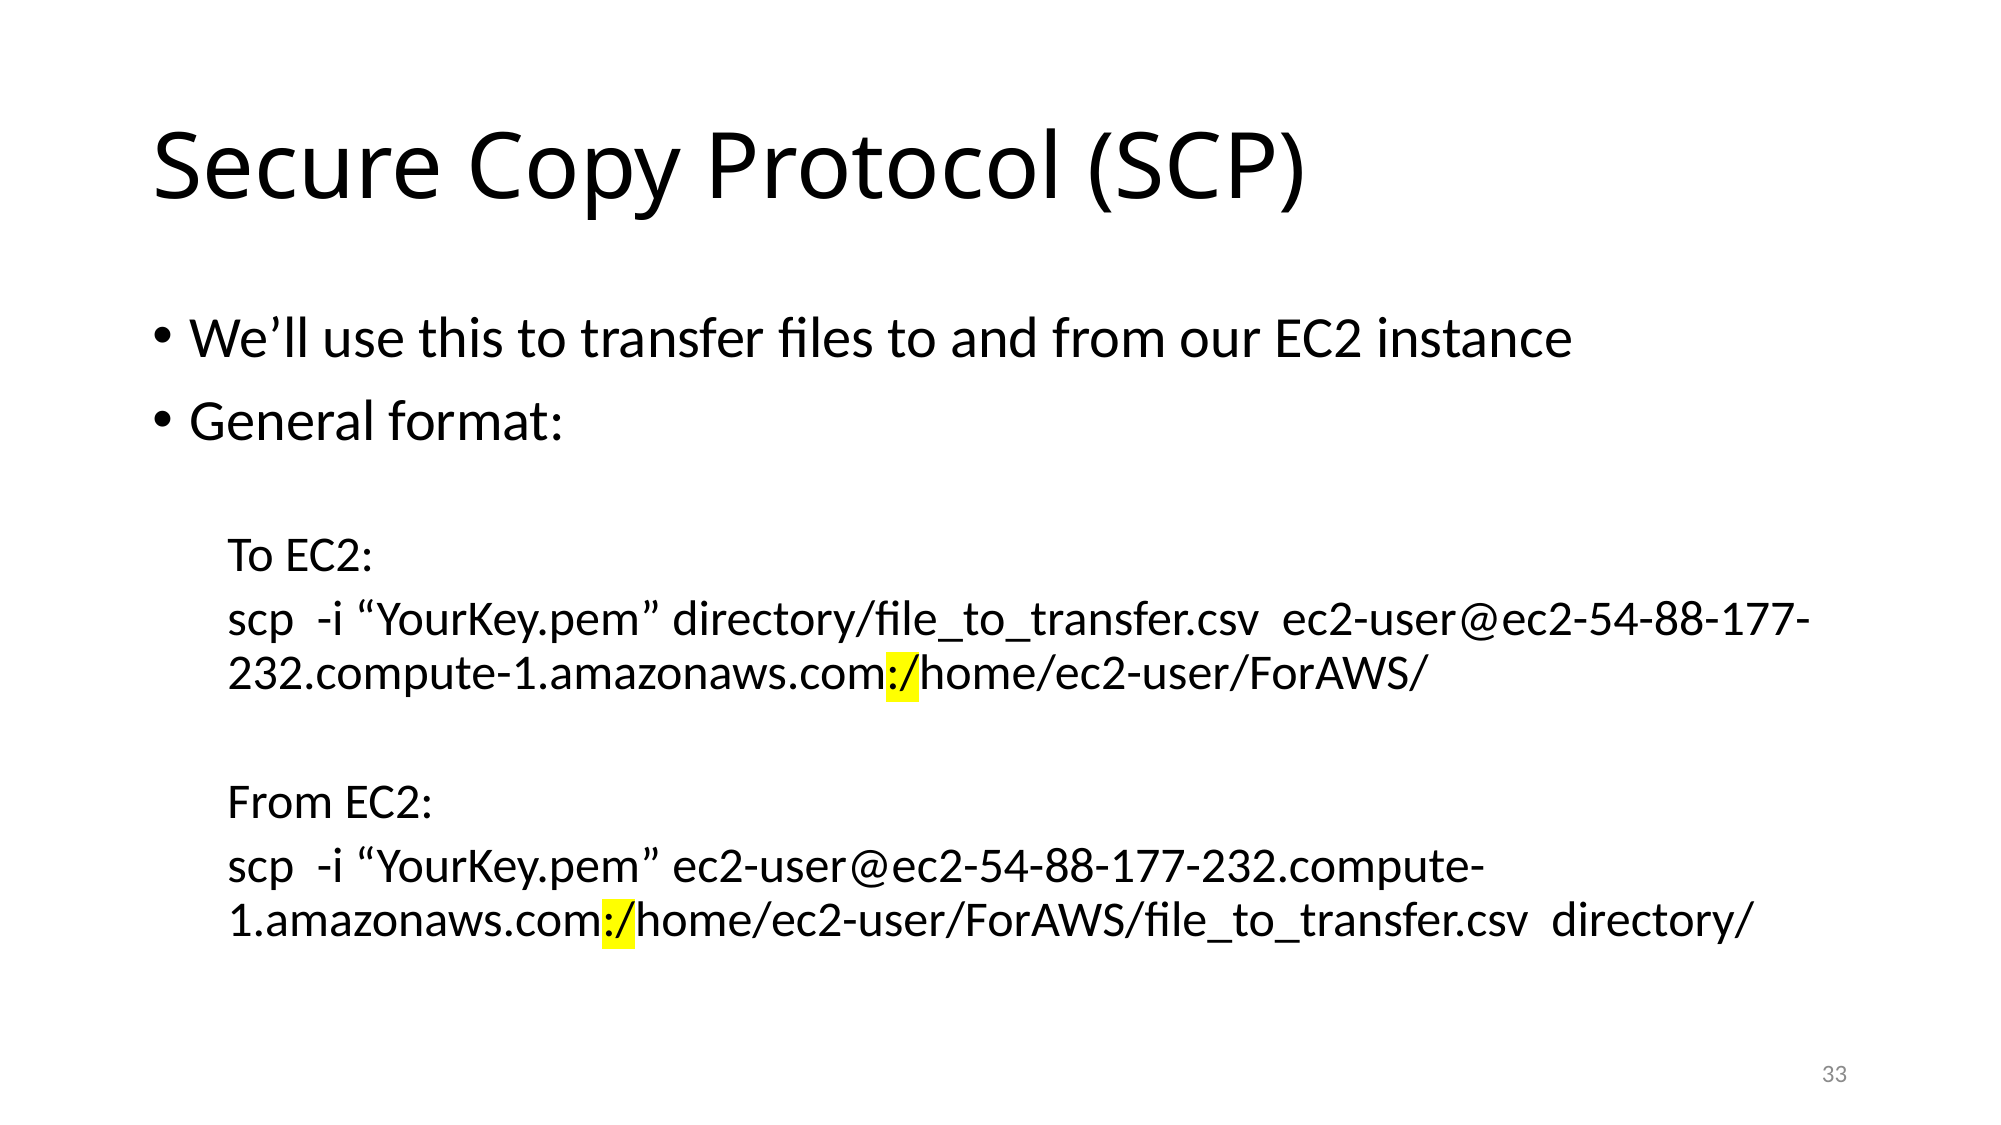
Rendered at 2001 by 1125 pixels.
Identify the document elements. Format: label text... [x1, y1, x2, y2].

slide_number 33 [1412, 1042, 1863, 1103]
list We’ll use this to transfer files to and from our EC2 instance General format: To EC2: scp -i “YourKey.pem” directory/file_to_transfer.csv ec2-user@ec2-54-88-177-232.compute-1.amazonaws.com:/home/ec2-user/ForAWS/ From EC2: scp -i “YourKey.pem” ec2-user@ec2-54-88-177-232.compute-1.amazonaws.com:/home/ec2-user/ForAWS/file_to_transfer.csv directory/ [137, 299, 1863, 1014]
title Secure Copy Protocol (SCP) [137, 59, 1863, 278]
